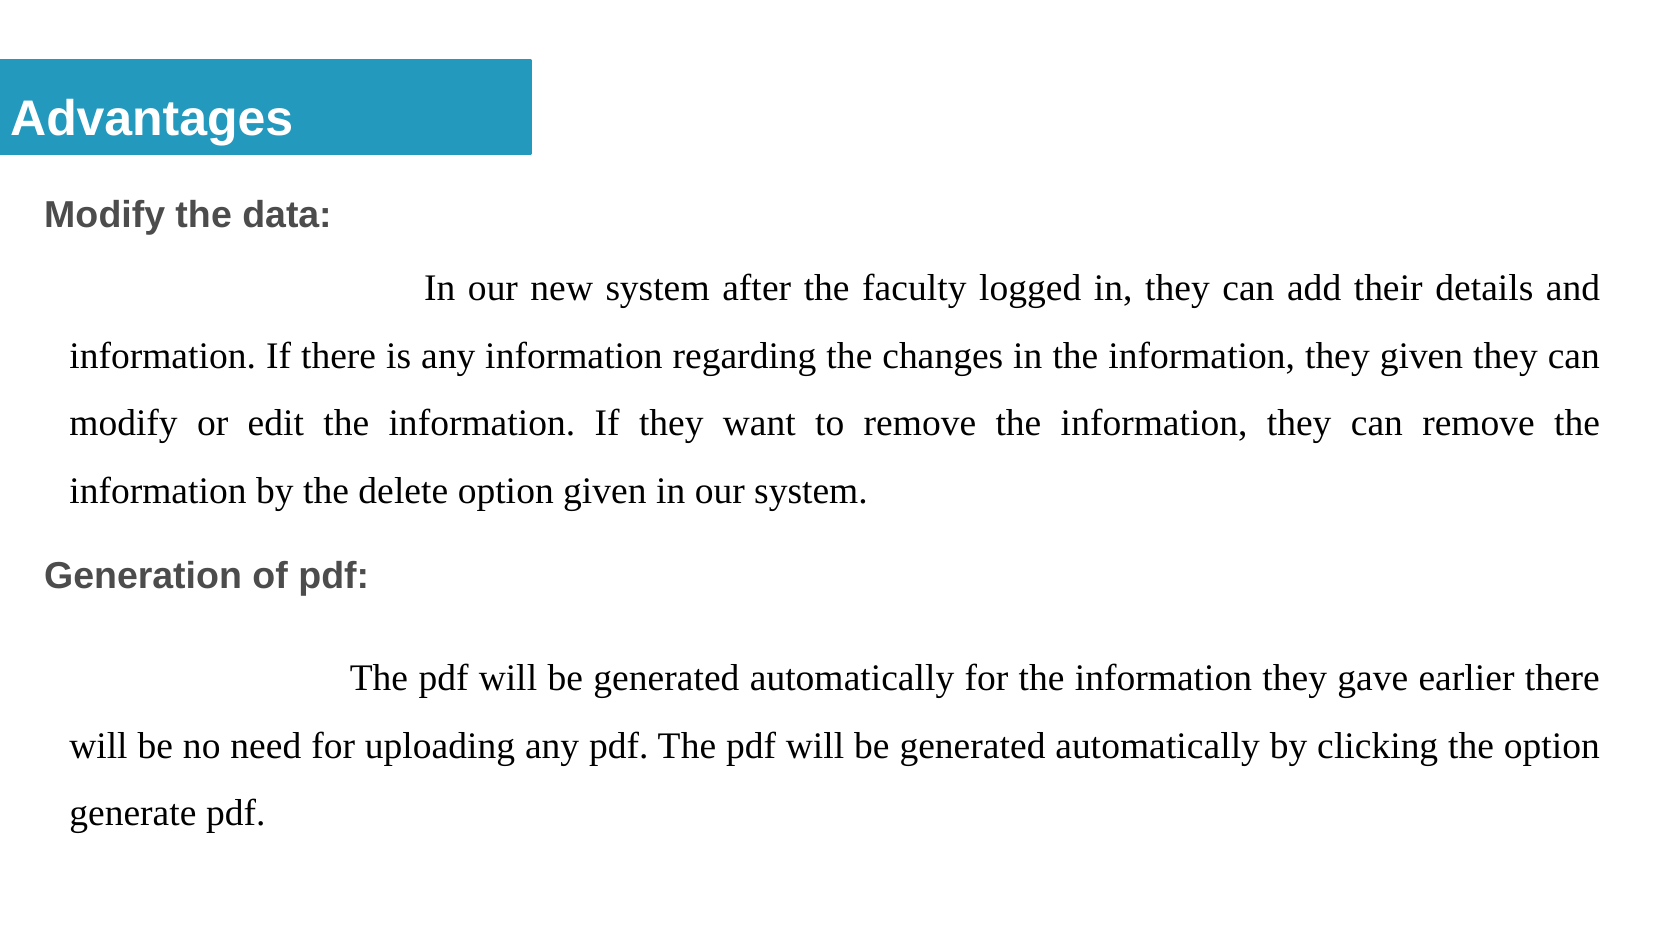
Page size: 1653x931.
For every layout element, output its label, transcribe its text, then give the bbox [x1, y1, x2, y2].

text_box In our new system after the faculty logged in, they can add their details and information. If there is any information regarding the changes in the information, they given they can modify or edit the information. If they want to remove the information, they can remove the information by the delete option given in our system. [54, 233, 1618, 623]
text_box The pdf will be generated automatically for the information they gave earlier there will be no need for uploading any pdf. The pdf will be generated automatically by clicking the option generate pdf. [54, 623, 1618, 931]
text_box Advantages [10, 67, 518, 156]
text_box Generation of pdf: [29, 537, 827, 602]
text_box Modify the data: [29, 177, 827, 242]
